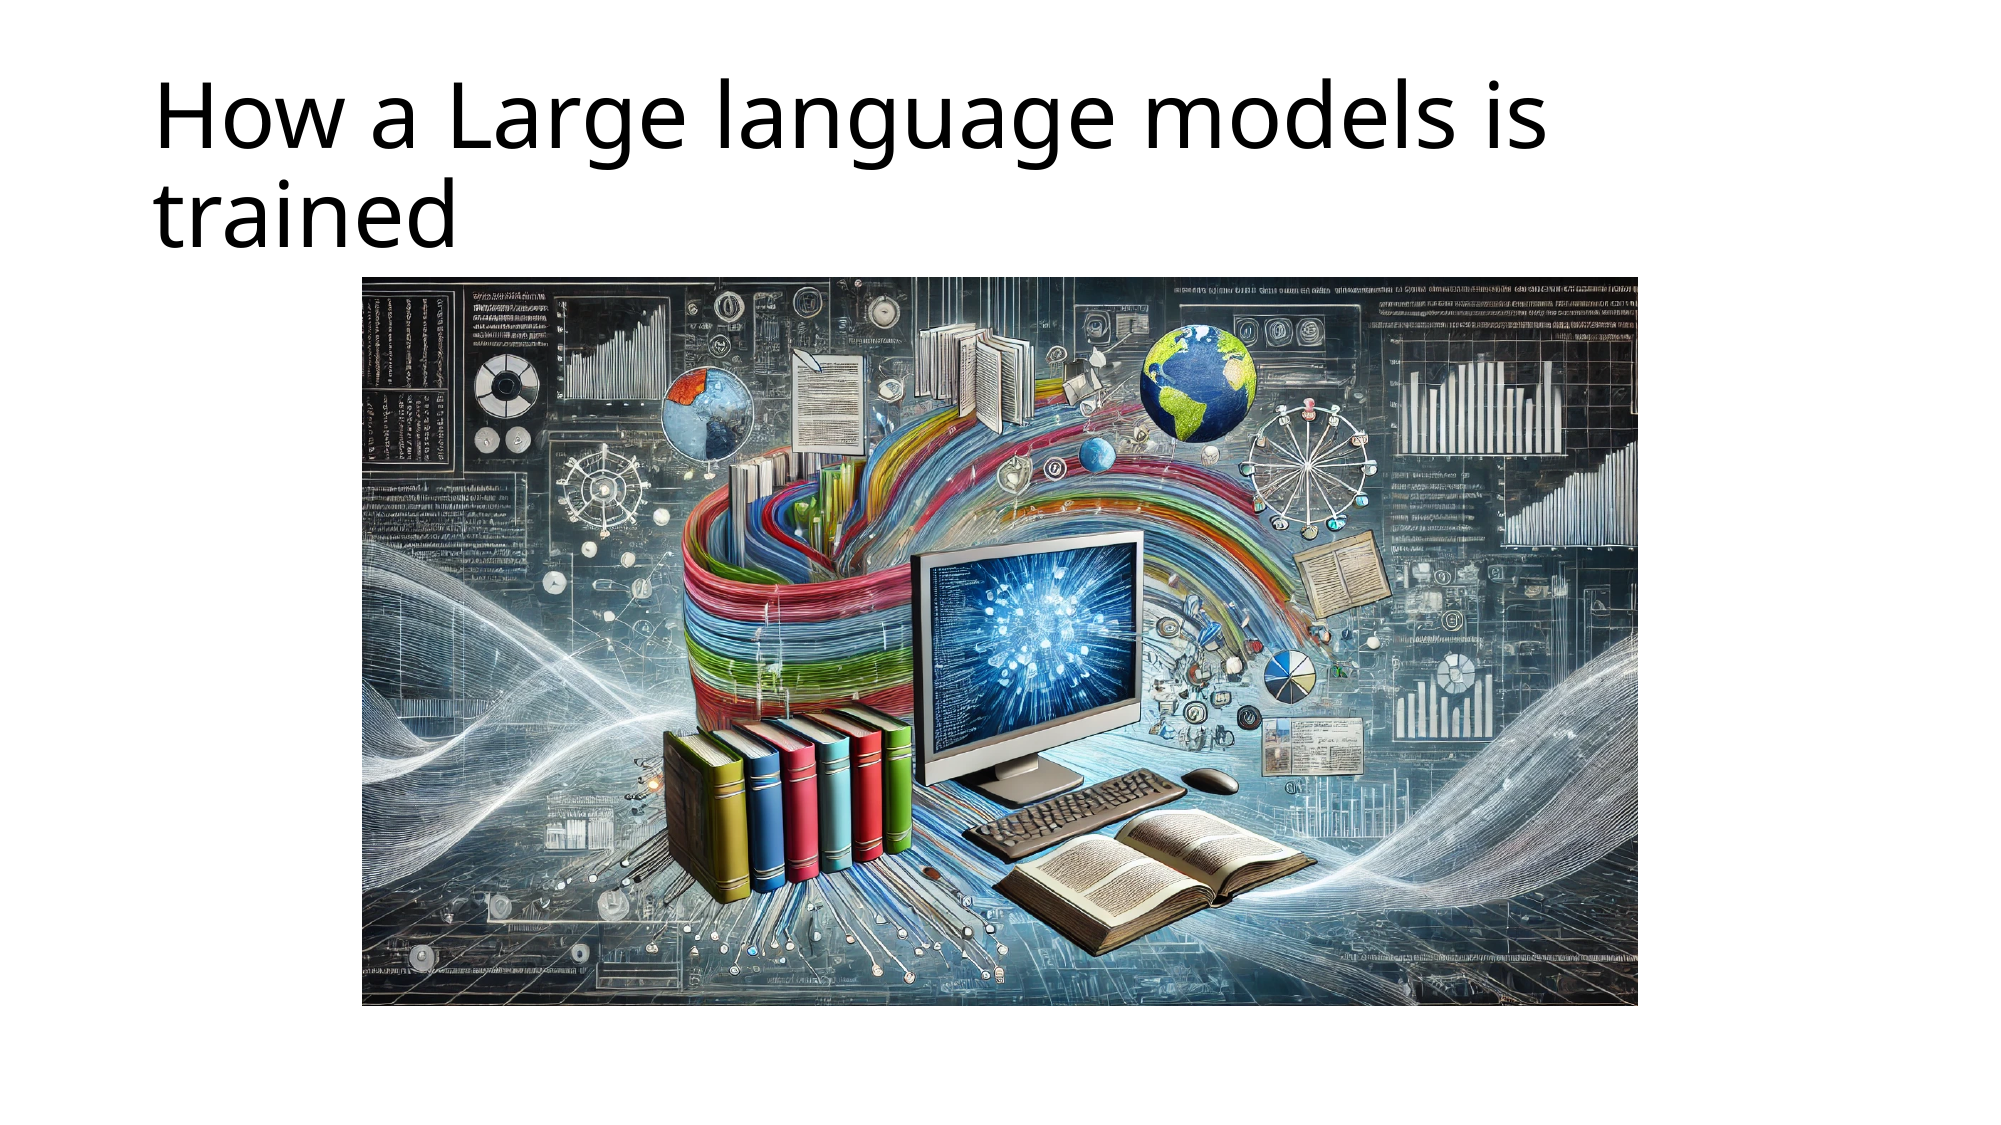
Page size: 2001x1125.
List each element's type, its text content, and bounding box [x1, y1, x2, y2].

picture [361, 276, 1638, 1007]
title How a Large language models is trained [137, 59, 1863, 278]
